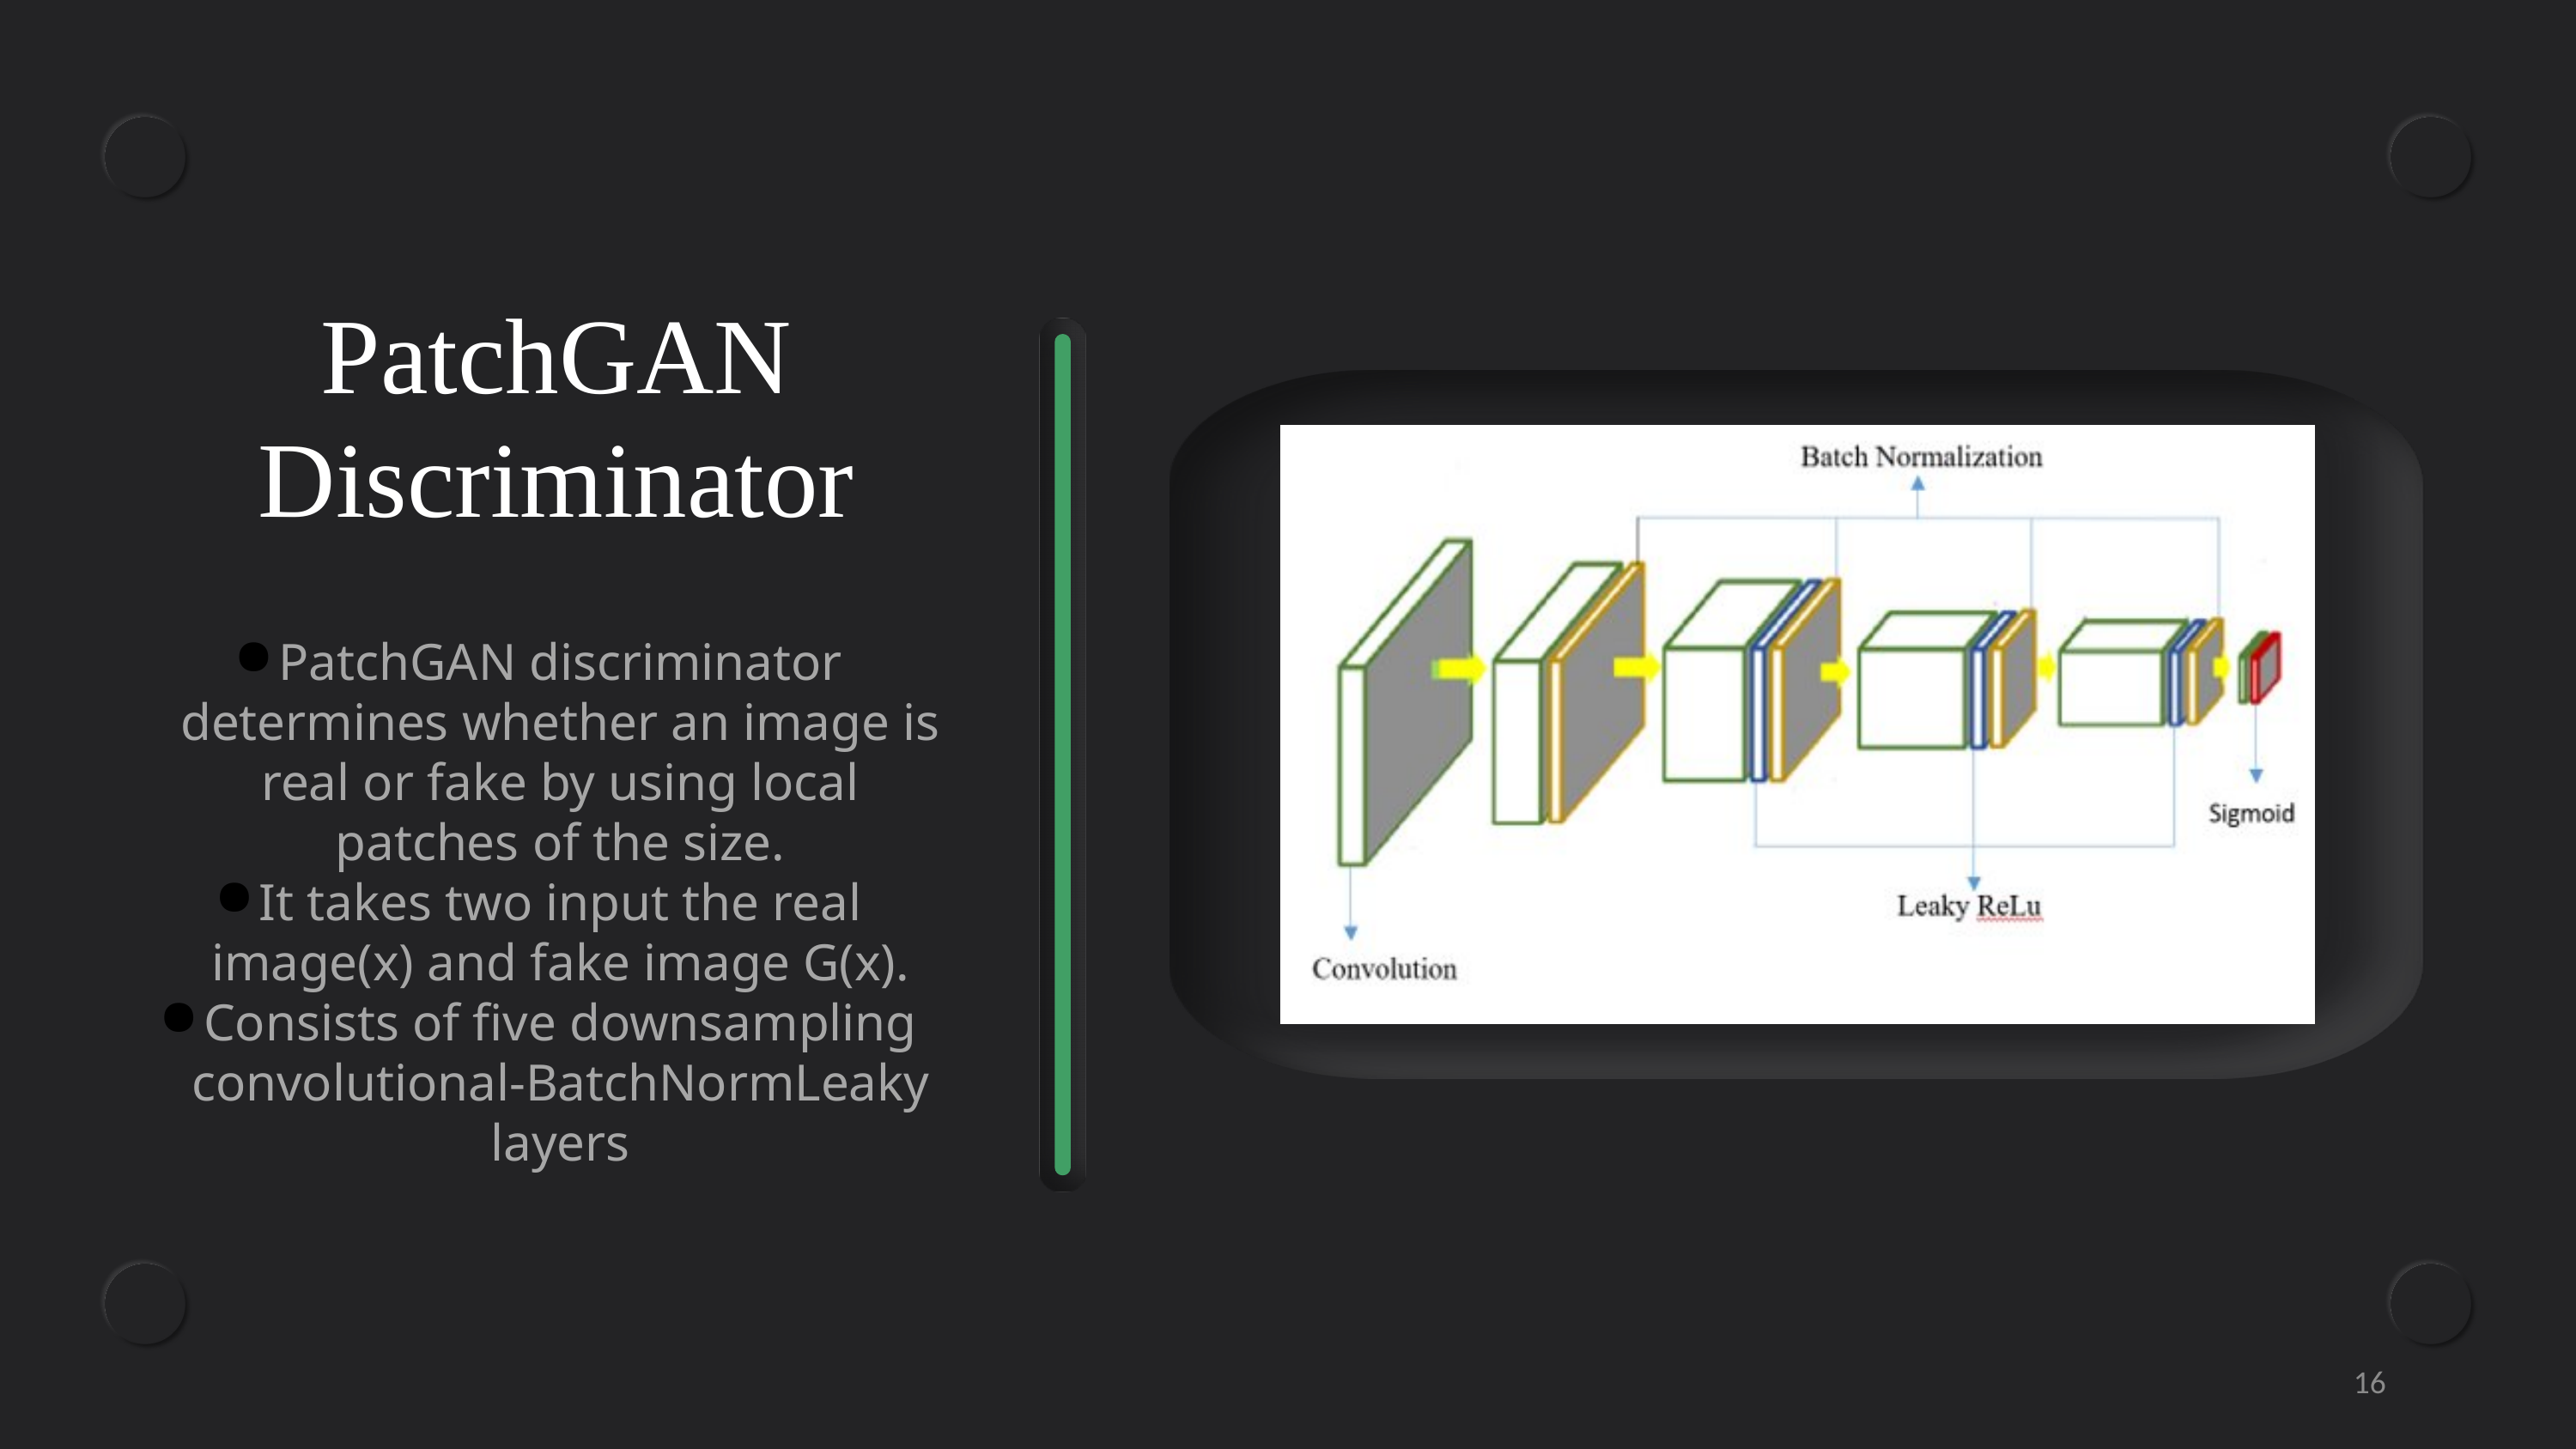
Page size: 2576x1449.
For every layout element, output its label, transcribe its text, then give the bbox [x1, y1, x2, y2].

text_box PatchGAN discriminator determines whether an image is real or fake by using local patches of the size. It takes two input the real image(x) and fake image G(x). Consists of five downsampling convolutional-BatchNormLeaky layers [100, 629, 956, 1231]
slide_number 16 [1819, 1343, 2399, 1420]
picture [2384, 1257, 2478, 1351]
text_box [129, 292, 1041, 969]
picture [98, 1257, 192, 1351]
picture [98, 110, 192, 204]
picture [1170, 370, 2426, 1079]
picture [2384, 110, 2478, 204]
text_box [1039, 318, 1086, 1192]
